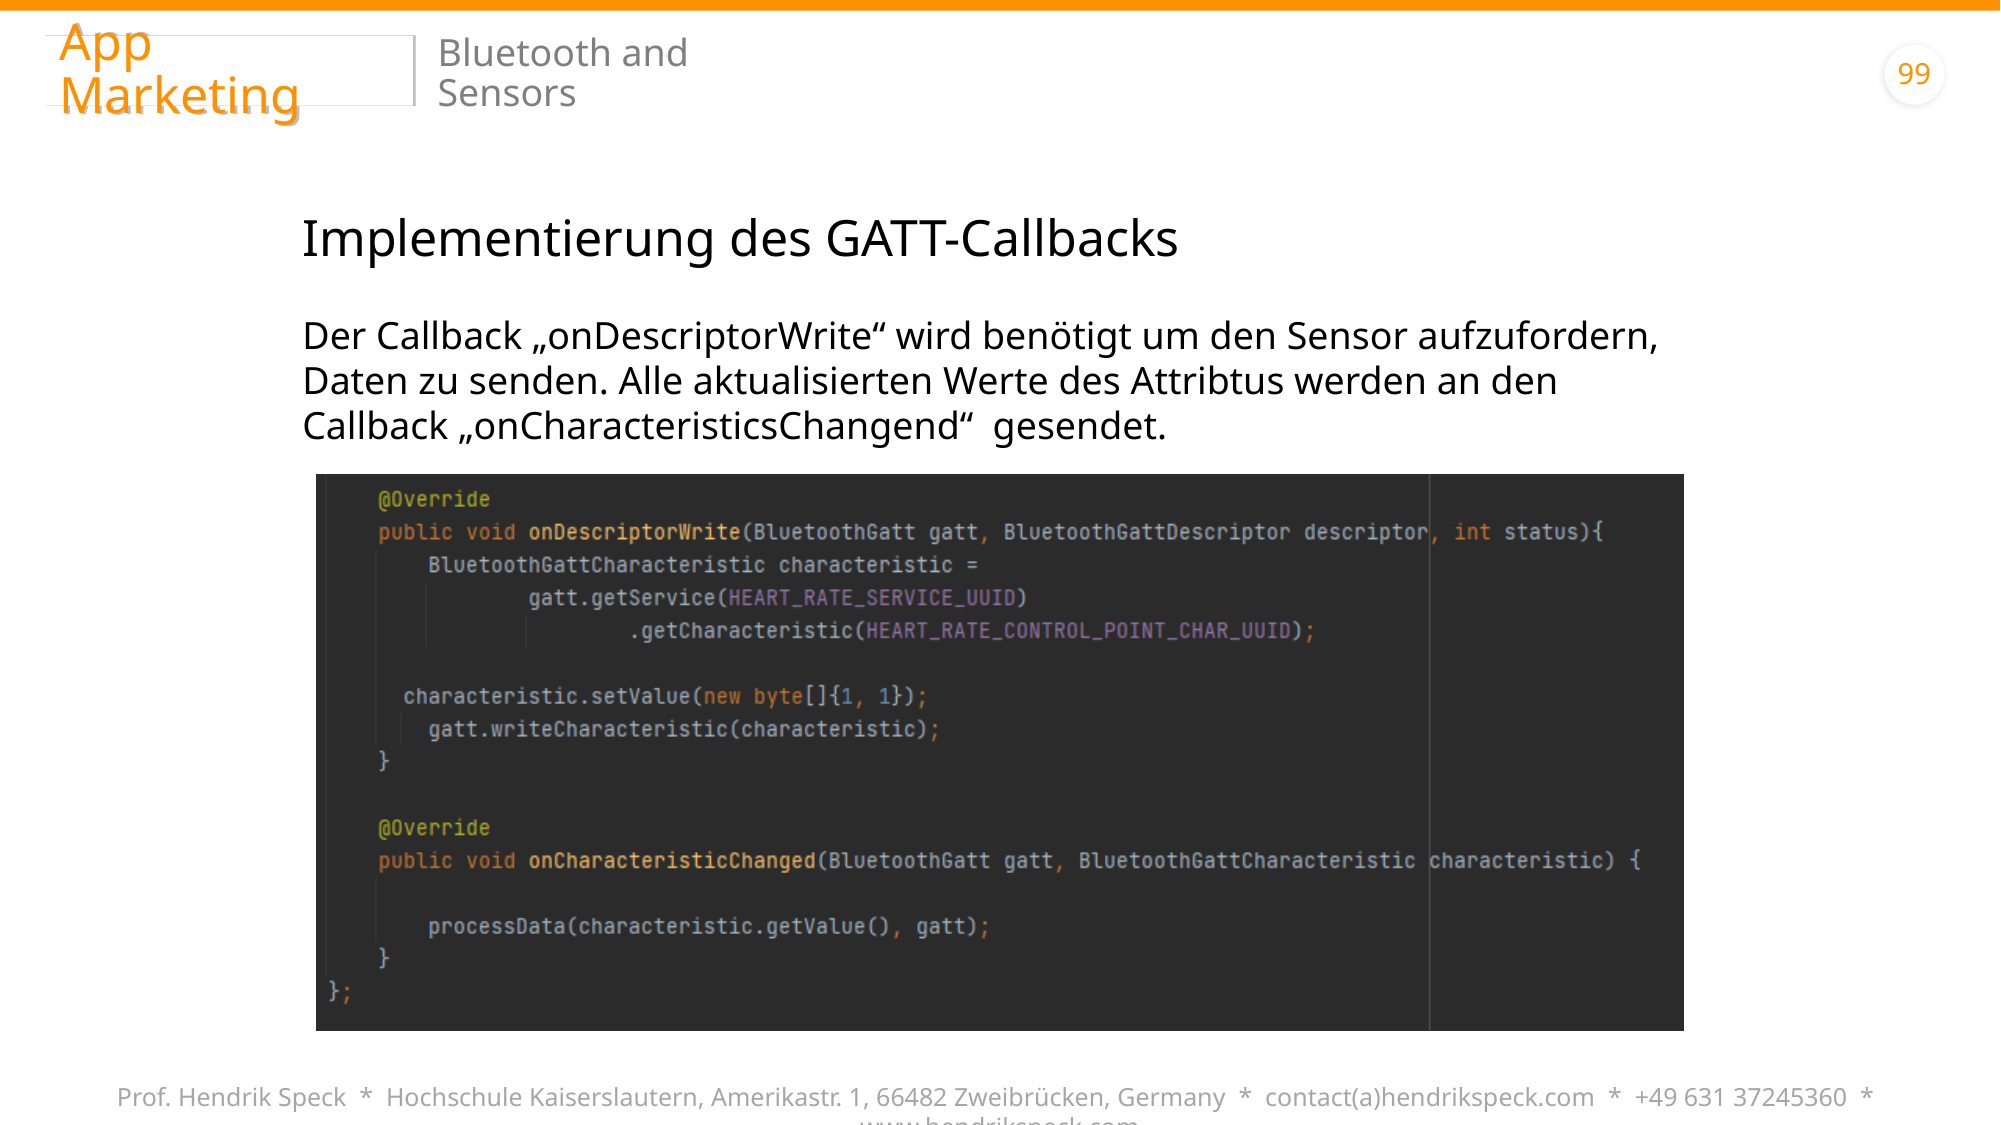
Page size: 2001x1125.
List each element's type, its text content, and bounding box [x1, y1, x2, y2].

picture [316, 474, 1684, 1031]
text_box Implementierung des GATT-Callbacks Der Callback „onDescriptorWrite“ wird benötigt um den Sensor aufzufordern, Daten zu senden. Alle aktualisierten Werte des Attribtus werden an den Callback „onCharacteristicsChangend“ gesendet. [287, 199, 1711, 454]
slide_number 99 [1871, 49, 1958, 101]
list Bluetooth and Sensors [414, 46, 829, 103]
list App Marketing [44, 35, 413, 106]
